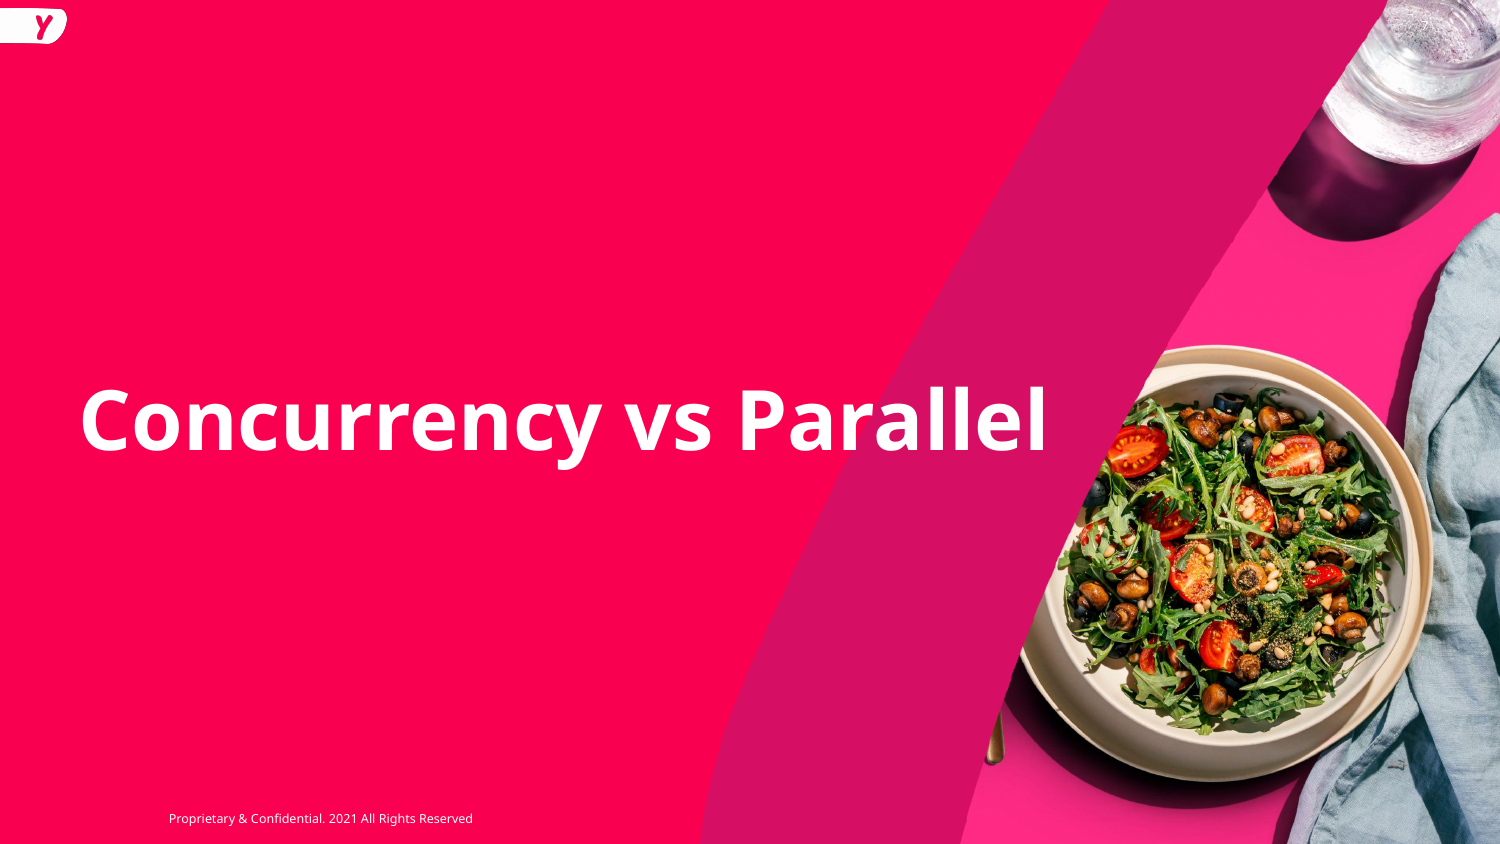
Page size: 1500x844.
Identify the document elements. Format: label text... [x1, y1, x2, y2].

picture [0, 0, 1500, 844]
title Concurrency vs Parallel [78, 282, 1057, 479]
